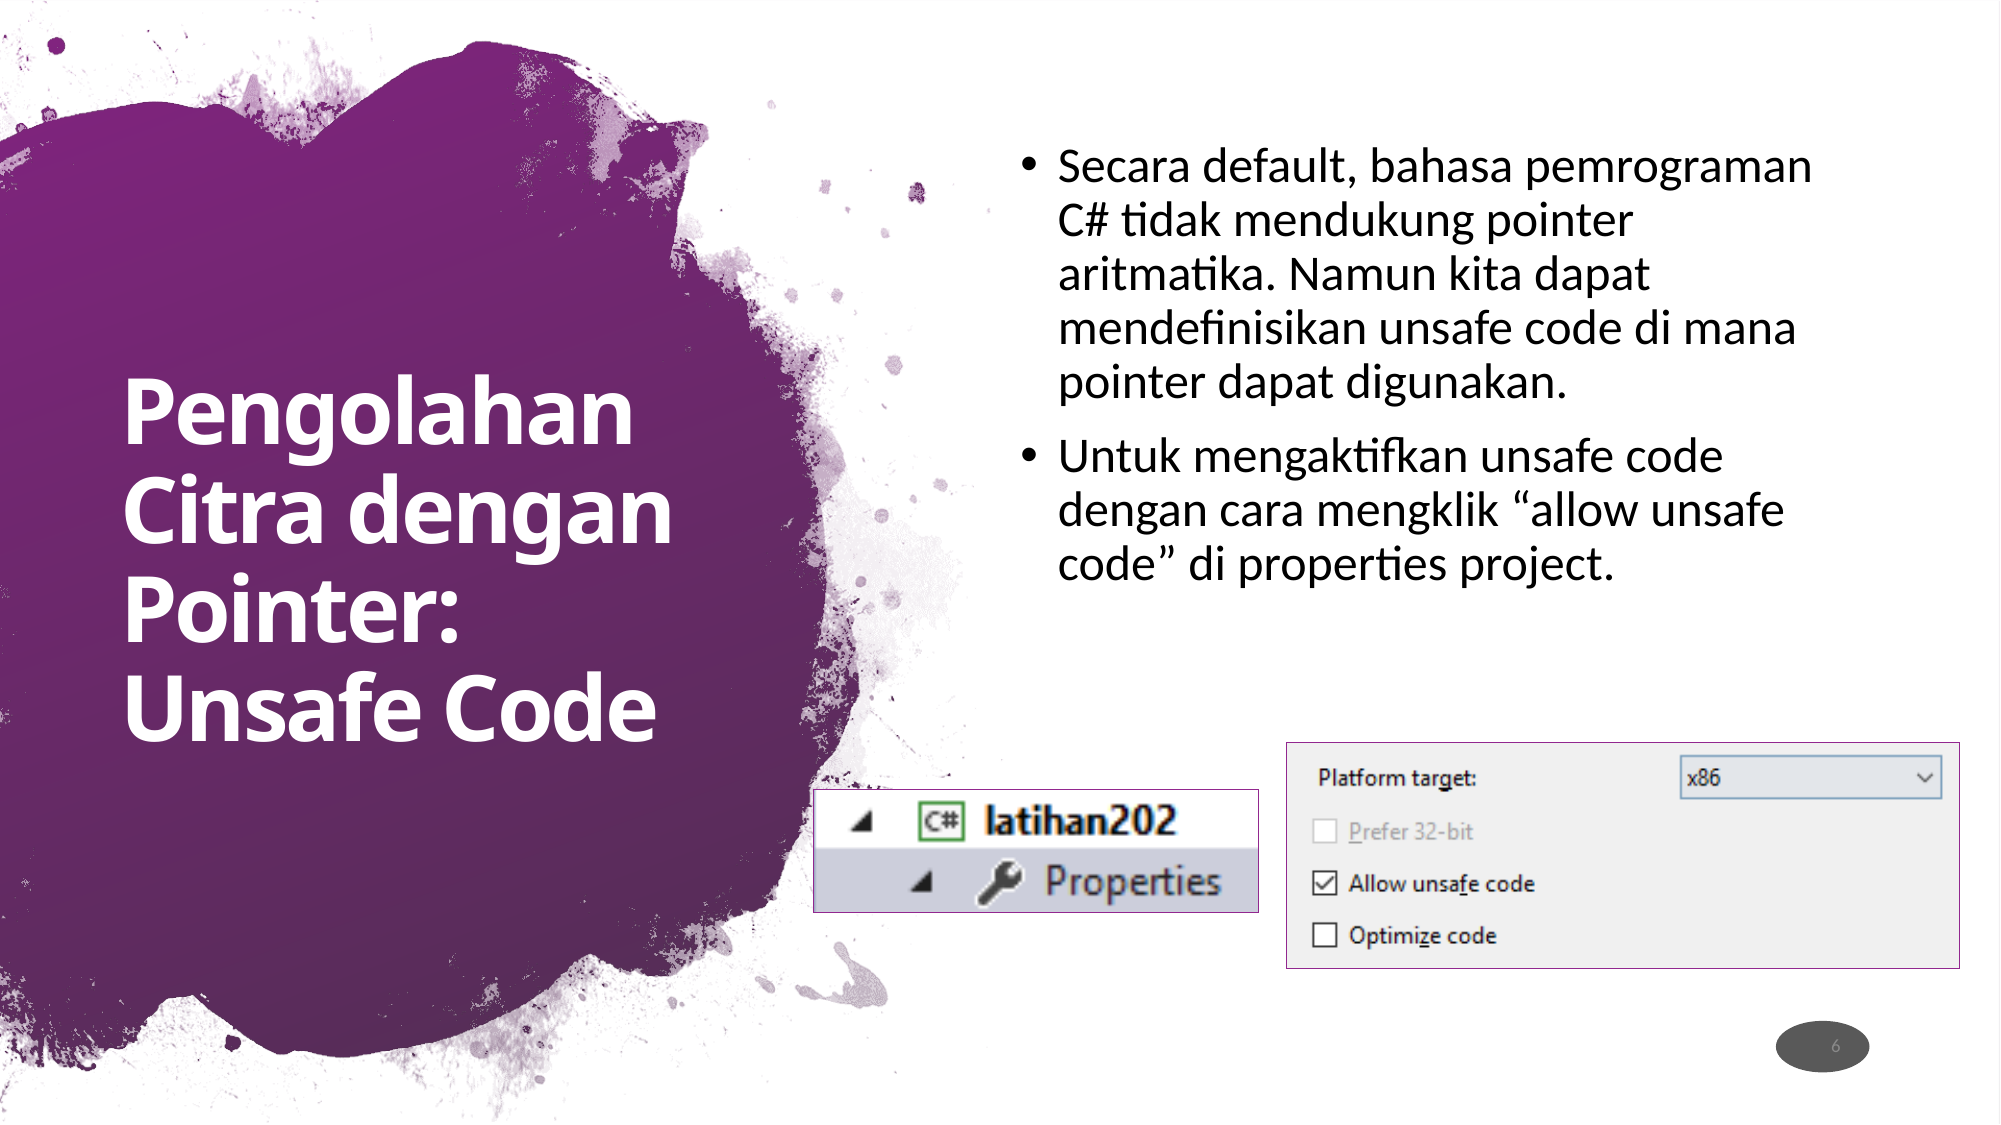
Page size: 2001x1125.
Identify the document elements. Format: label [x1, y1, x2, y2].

picture [0, 0, 2000, 1125]
text_box [813, 742, 1960, 969]
